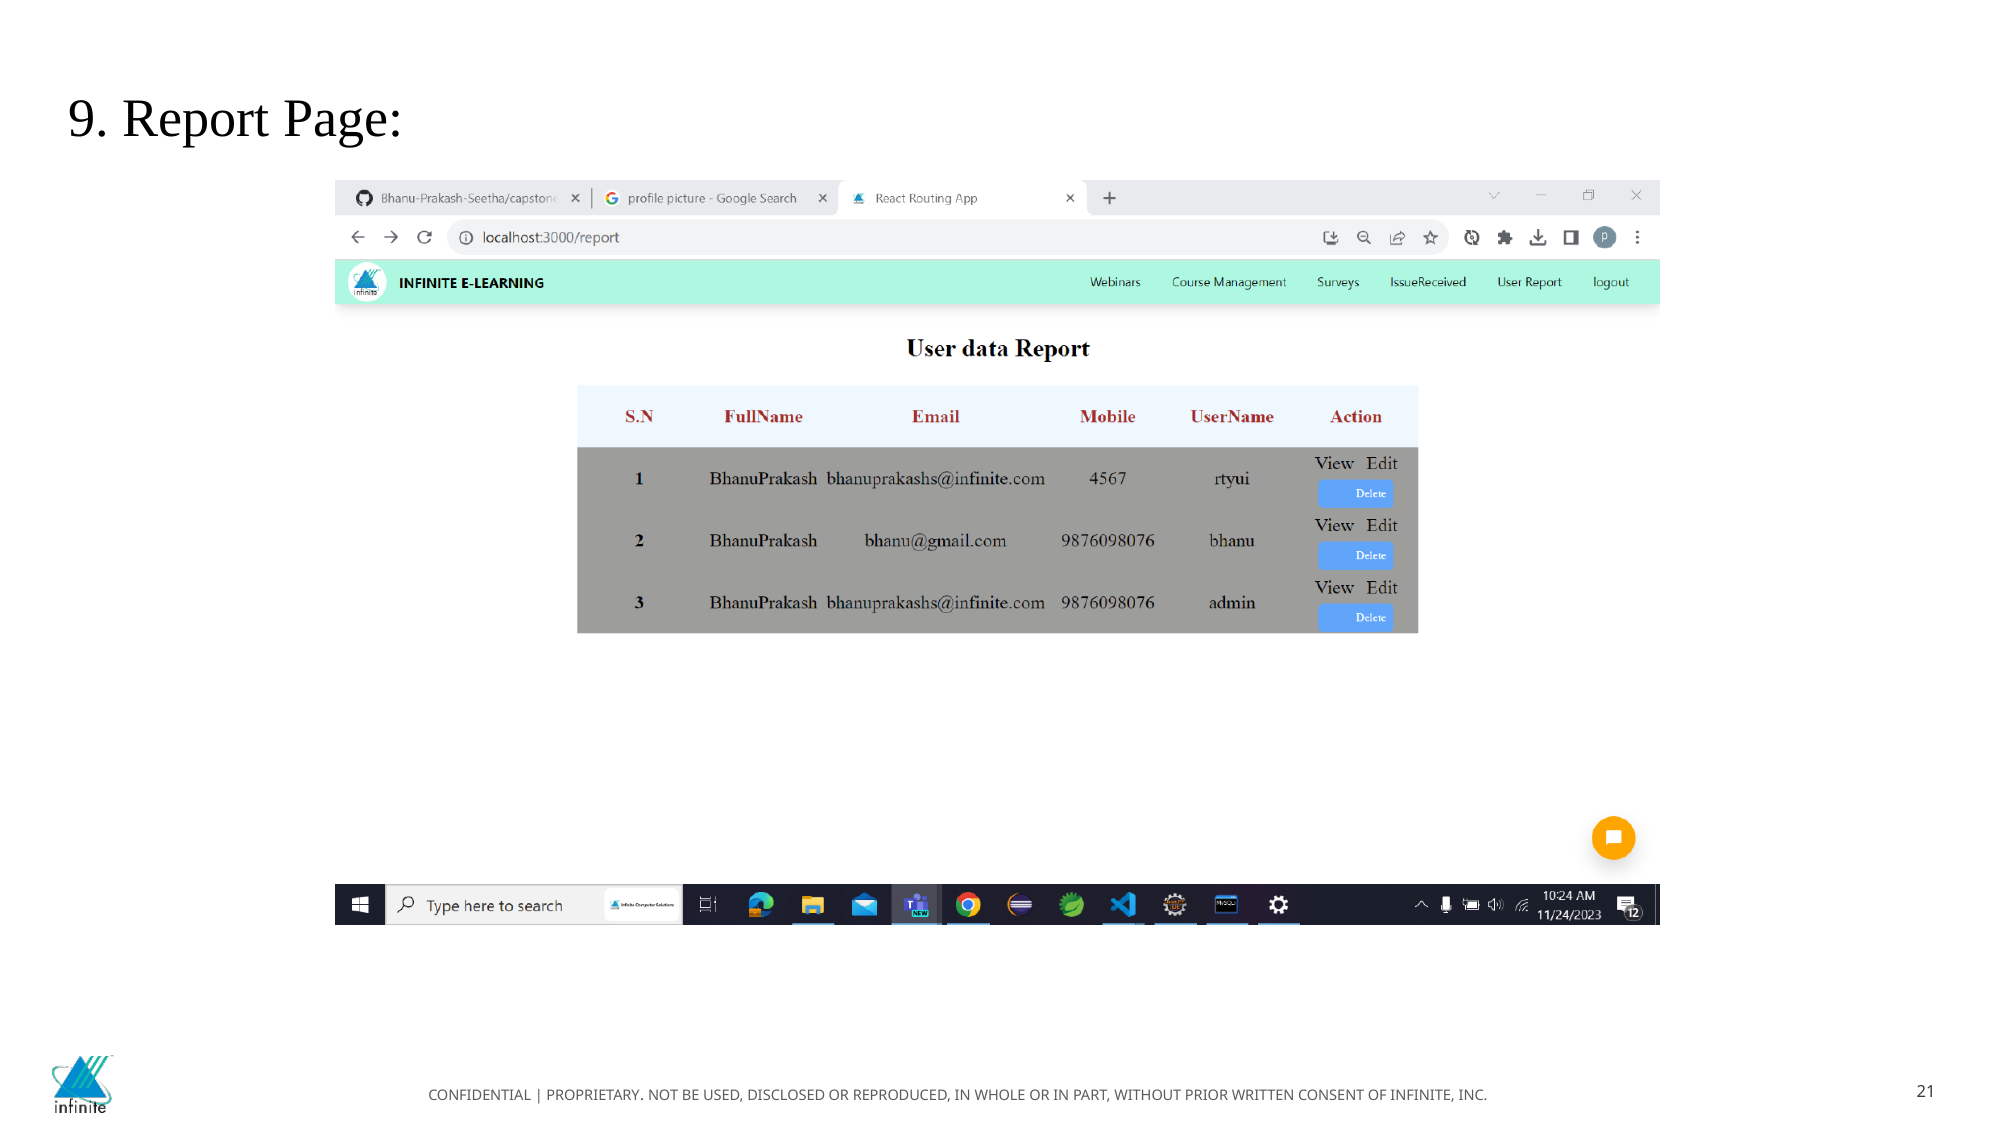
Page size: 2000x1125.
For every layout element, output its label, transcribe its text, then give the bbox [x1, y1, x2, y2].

picture [45, 1055, 120, 1113]
list 9. Report Page: [53, 55, 1951, 175]
picture [334, 180, 1660, 925]
